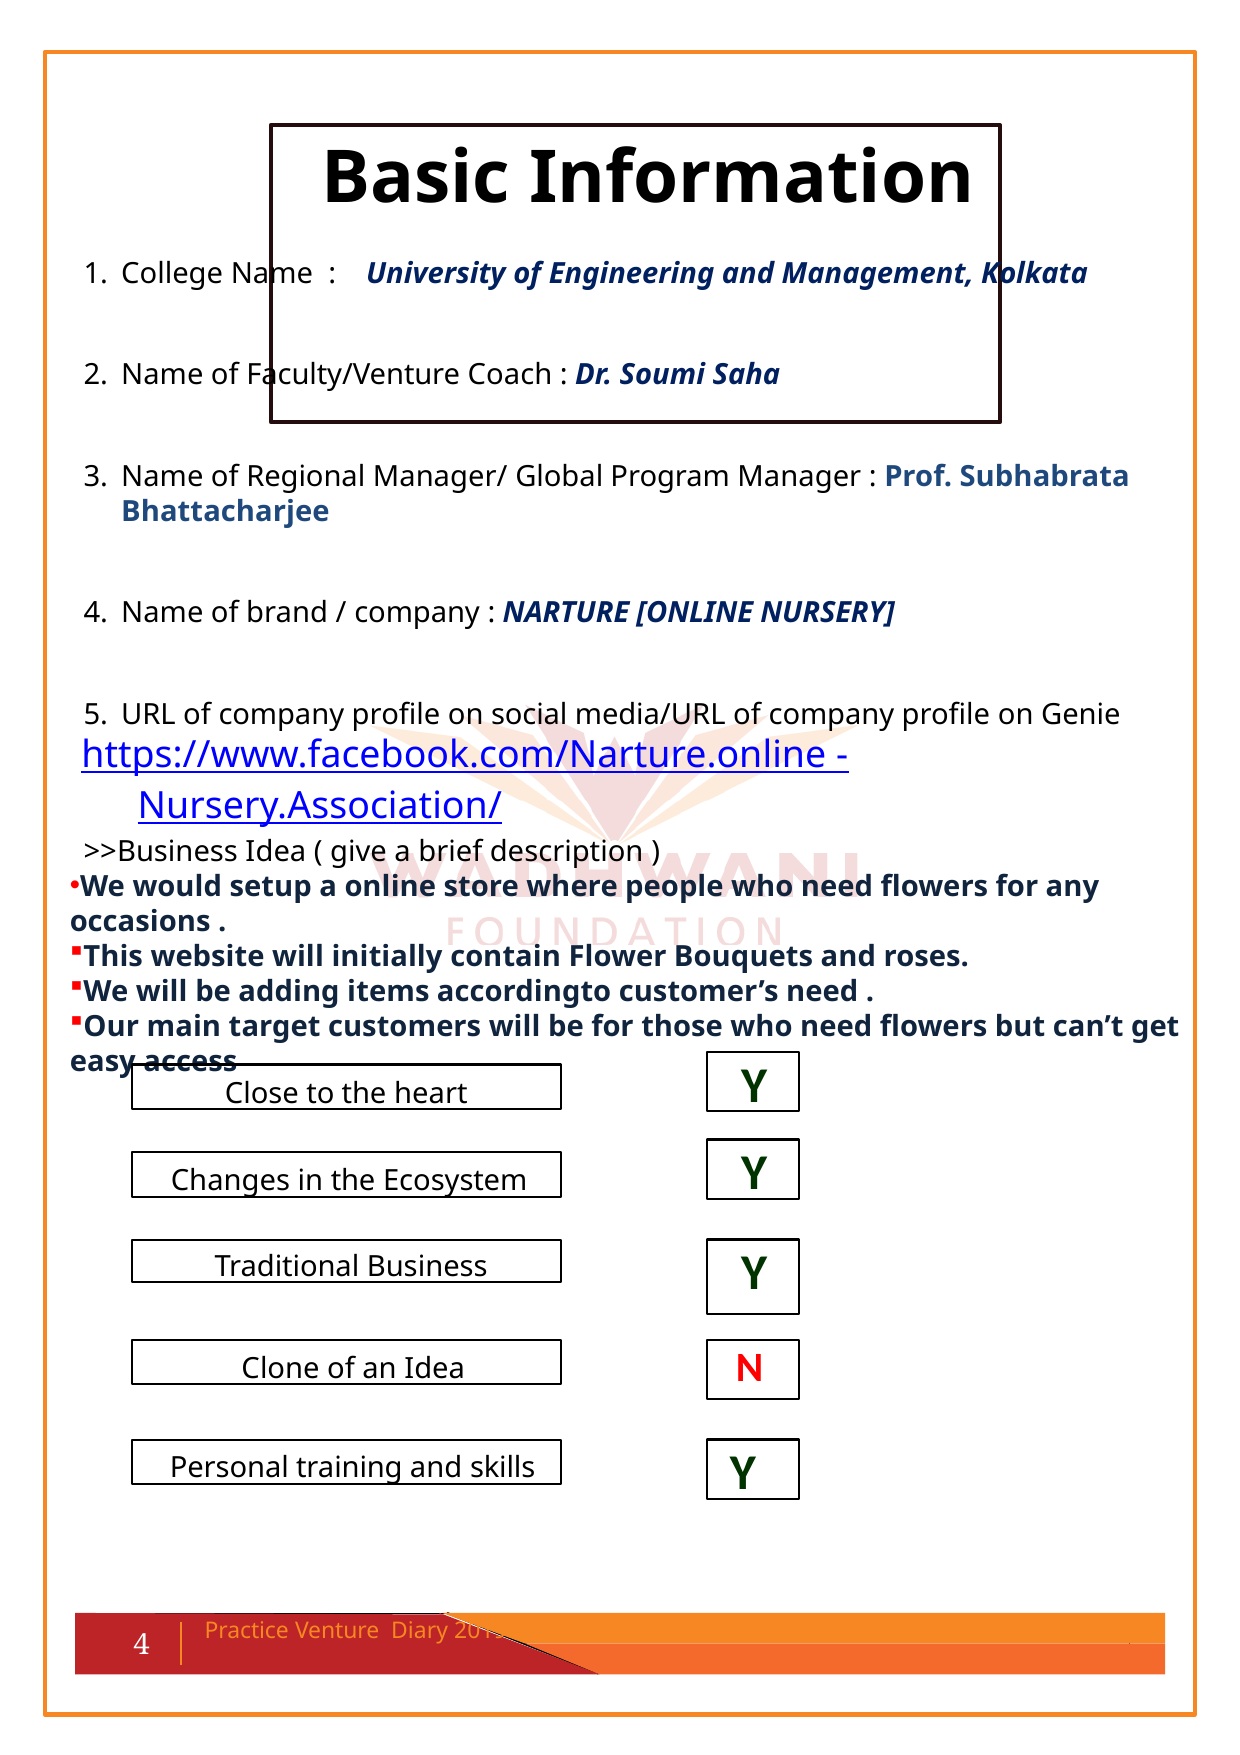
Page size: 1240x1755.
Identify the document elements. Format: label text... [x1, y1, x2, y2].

text_box Y [707, 1139, 800, 1199]
text_box Traditional Business [132, 1239, 562, 1282]
list College Name : University of Engineering and Management, Kolkata Name of Faculty/Venture Coach : Dr. Soumi Saha Name of Regional Manager/ Global Program Manager : Prof. Subhabrata Bhattacharjee Name of brand / company : NARTURE [ONLINE NURSERY] URL of company profile on social media/URL of company profile on Genie https://www.facebook.com/Narture.online -Nursery.Association/ >>Business Idea ( give a brief description ) We would setup a online store where people who need flowers for any occasions . This website will initially contain Flower Bouquets and roses. We will be adding items accordingto customer’s need . Our main target customers will be for those who need flowers but can’t get easy access [69, 252, 1183, 1257]
text_box Clone of an Idea [132, 1339, 562, 1384]
text_box Close to the heart [132, 1064, 562, 1110]
title Basic Information [270, 125, 1000, 252]
text_box N [707, 1339, 800, 1399]
text_box [44, 52, 1195, 1715]
text_box Y [707, 1439, 800, 1499]
text_box Personal training and skills [132, 1439, 562, 1484]
text_box Y [707, 1239, 800, 1315]
text_box Y [707, 1052, 800, 1112]
text_box Changes in the Ecosystem [132, 1152, 562, 1197]
